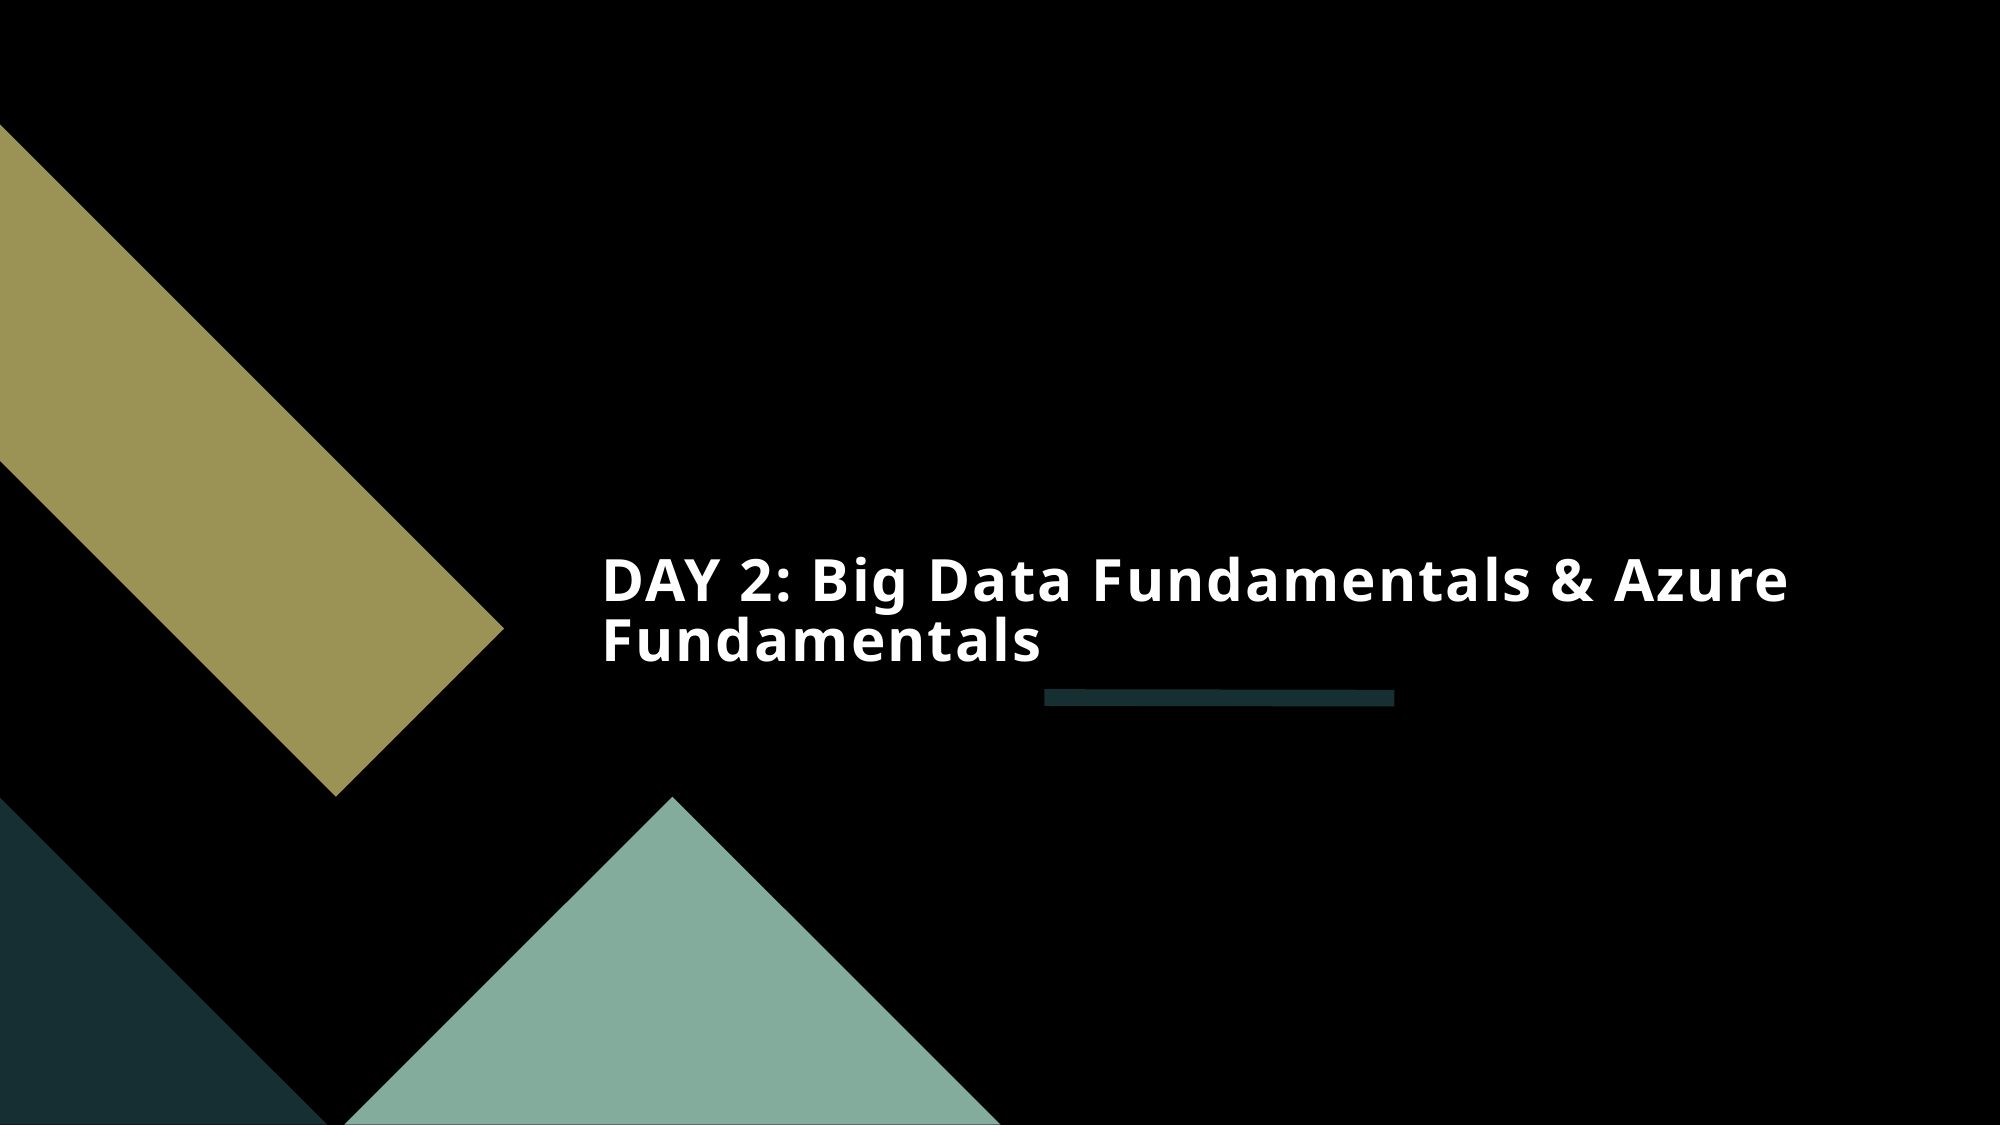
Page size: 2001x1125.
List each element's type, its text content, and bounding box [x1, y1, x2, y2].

title DAY 2: Big Data Fundamentals & Azure Fundamentals [601, 424, 1959, 674]
